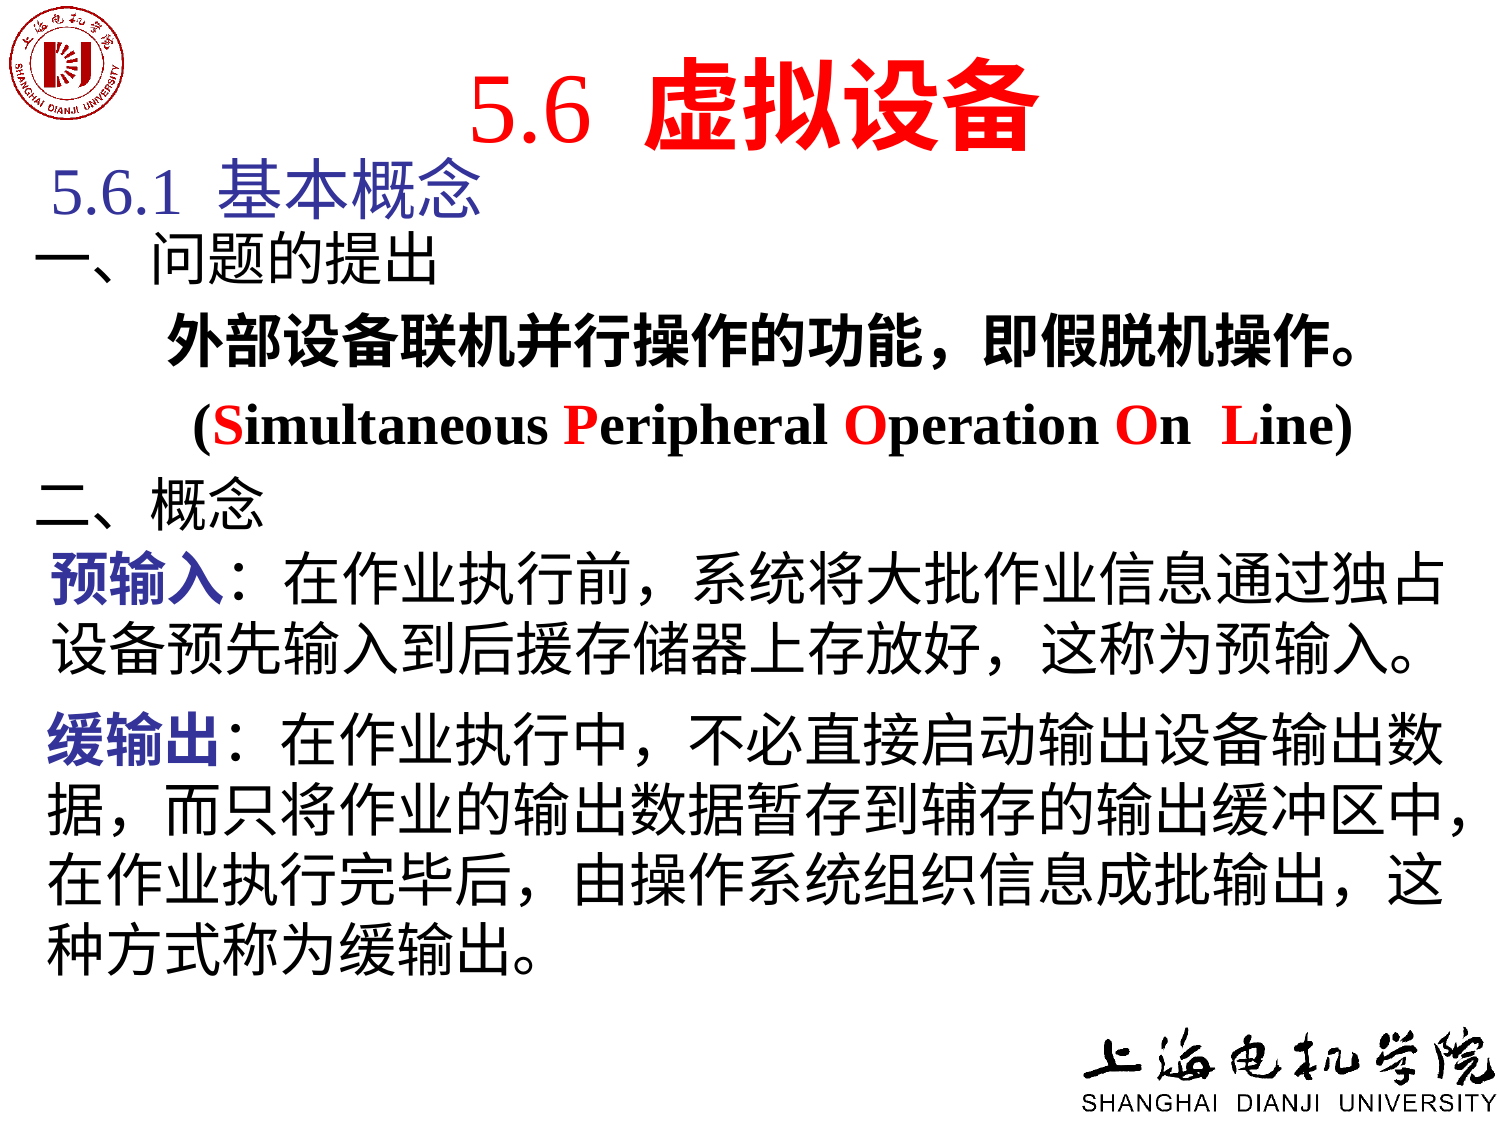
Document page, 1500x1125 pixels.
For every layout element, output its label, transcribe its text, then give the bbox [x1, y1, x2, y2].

picture [9, 6, 124, 120]
list 5.6.1 基本概念 [35, 140, 1236, 222]
text_box 一、问题的提出 外部设备联机并行操作的功能，即假脱机操作。 (Simultaneous Peripheral Operation On Line) 二、概念 [33, 222, 1450, 538]
picture [1079, 1023, 1500, 1114]
title 5.6 虚拟设备 [117, 35, 1393, 157]
text_box 预输入：在作业执行前，系统将大批作业信息通过独占设备预先输入到后援存储器上存放好，这称为预输入。 [49, 542, 1465, 683]
text_box 缓输出：在作业执行中，不必直接启动输出设备输出数据，而只将作业的输出数据暂存到辅存的输出缓冲区中，在作业执行完毕后，由操作系统组织信息成批输出，这种方式称为缓输出。 [46, 703, 1477, 984]
